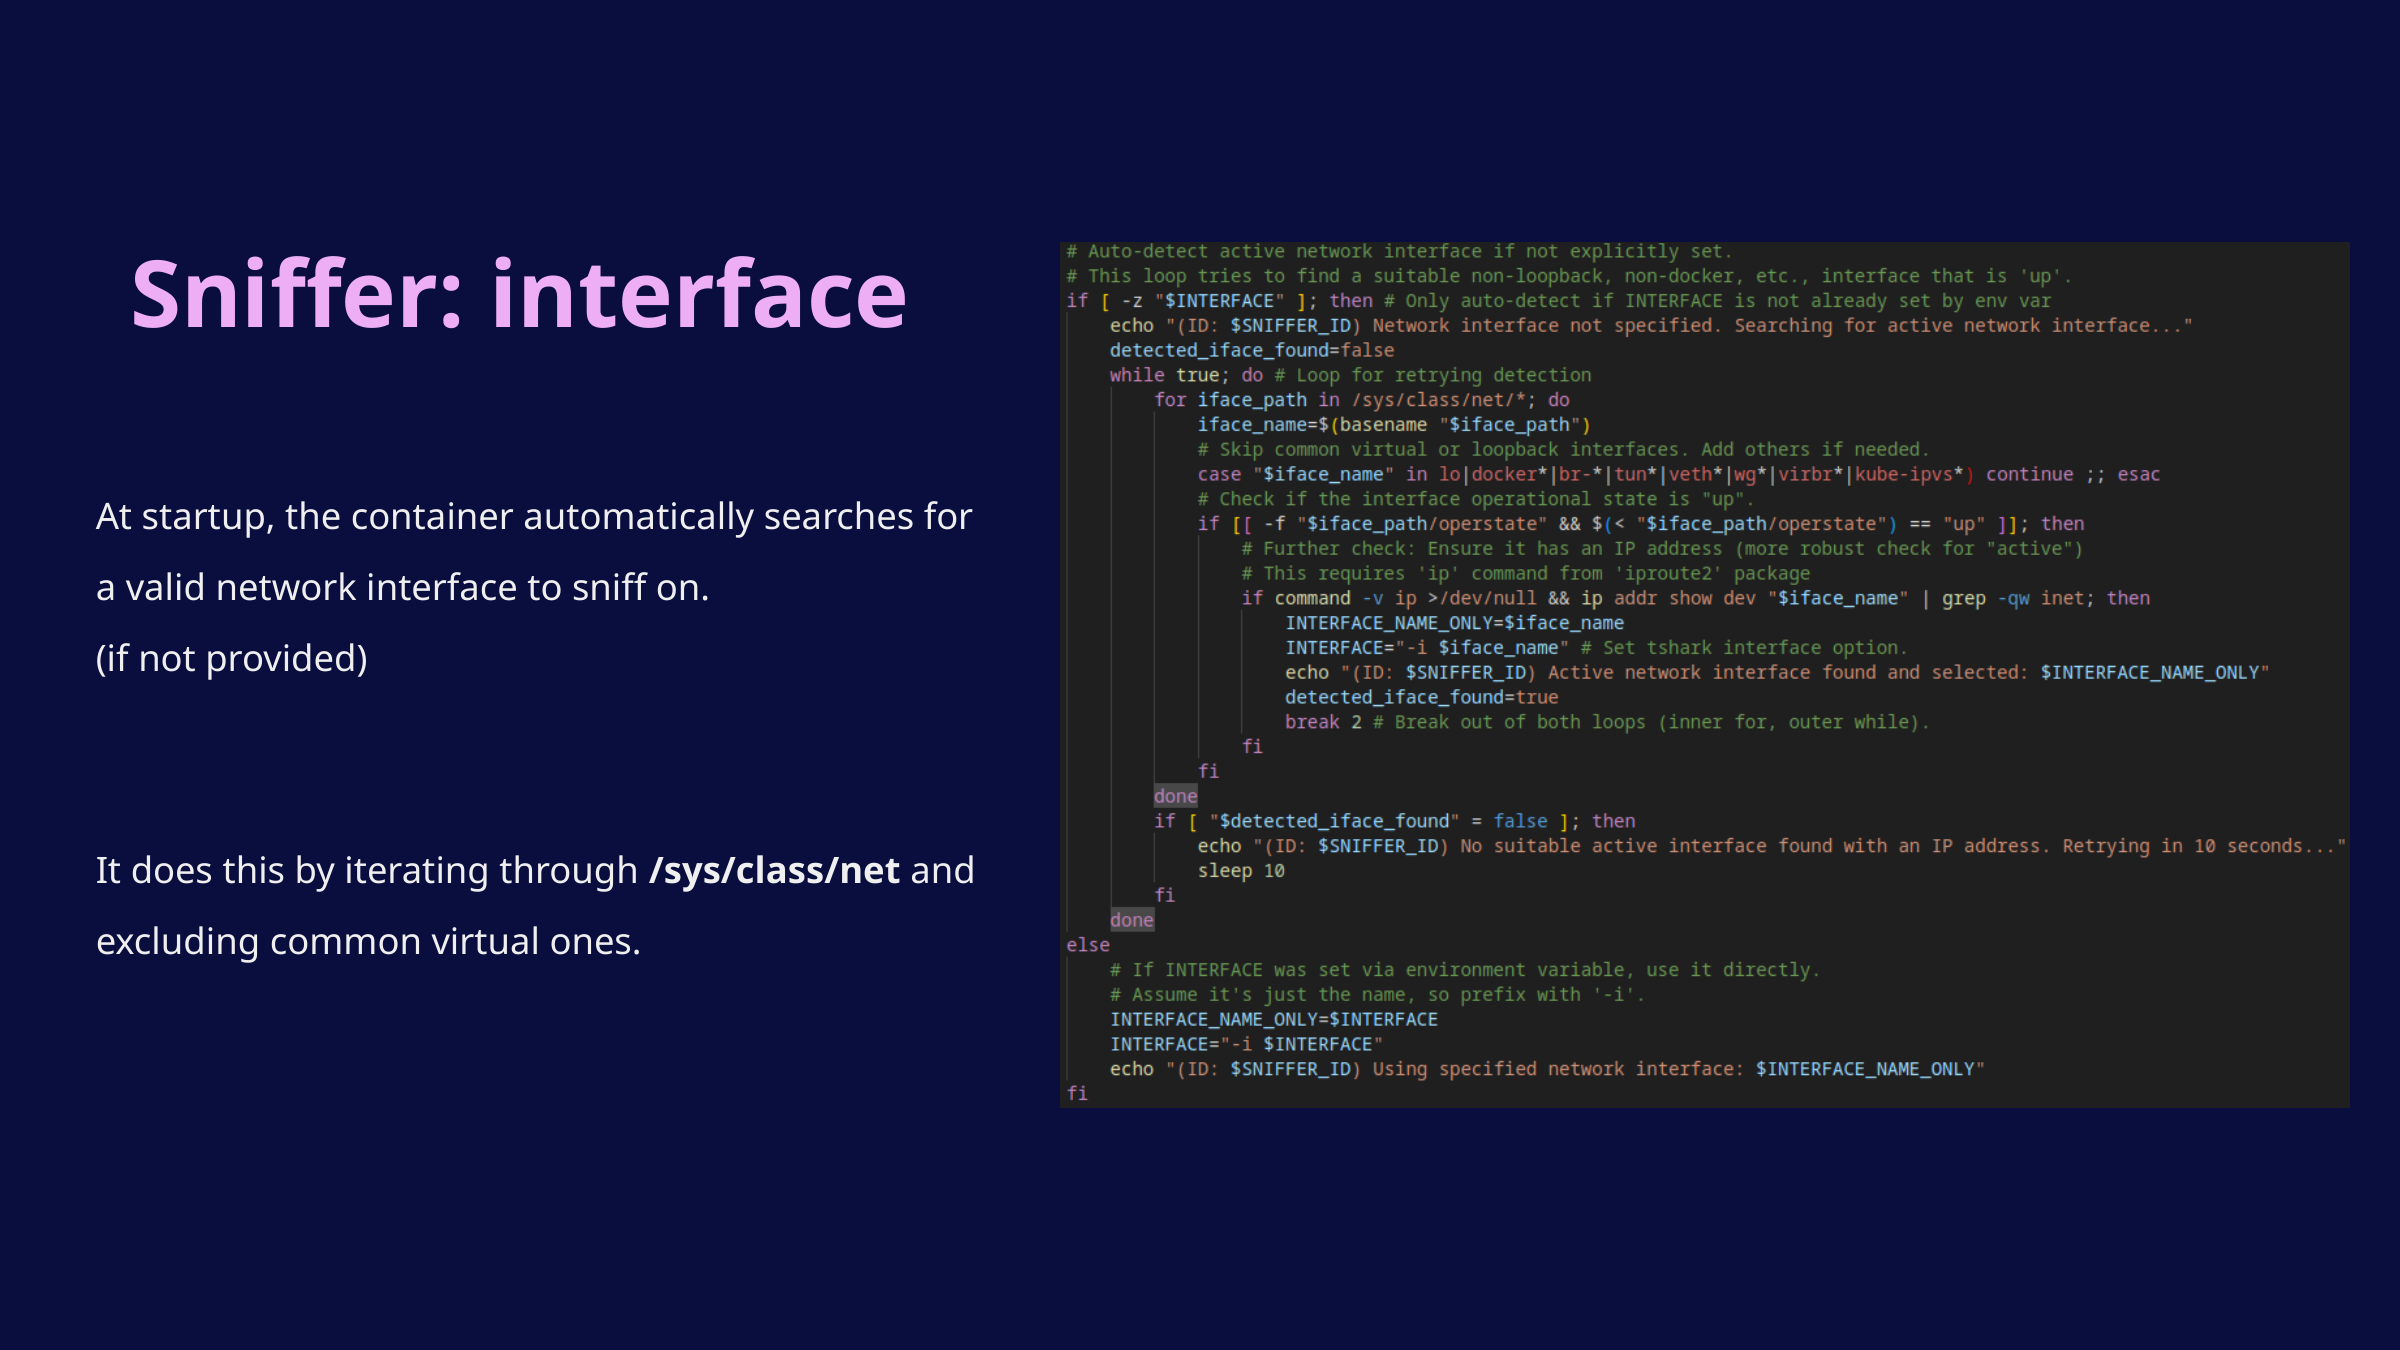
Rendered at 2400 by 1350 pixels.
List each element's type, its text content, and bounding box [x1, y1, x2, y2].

text_box At startup, the container automatically searches for a valid network interface to sniff on. (if not provided) It does this by iterating through /sys/class/net and excluding common virtual ones. [95, 466, 996, 1027]
picture [1060, 242, 2351, 1108]
text_box Sniffer: interface [130, 207, 1061, 324]
